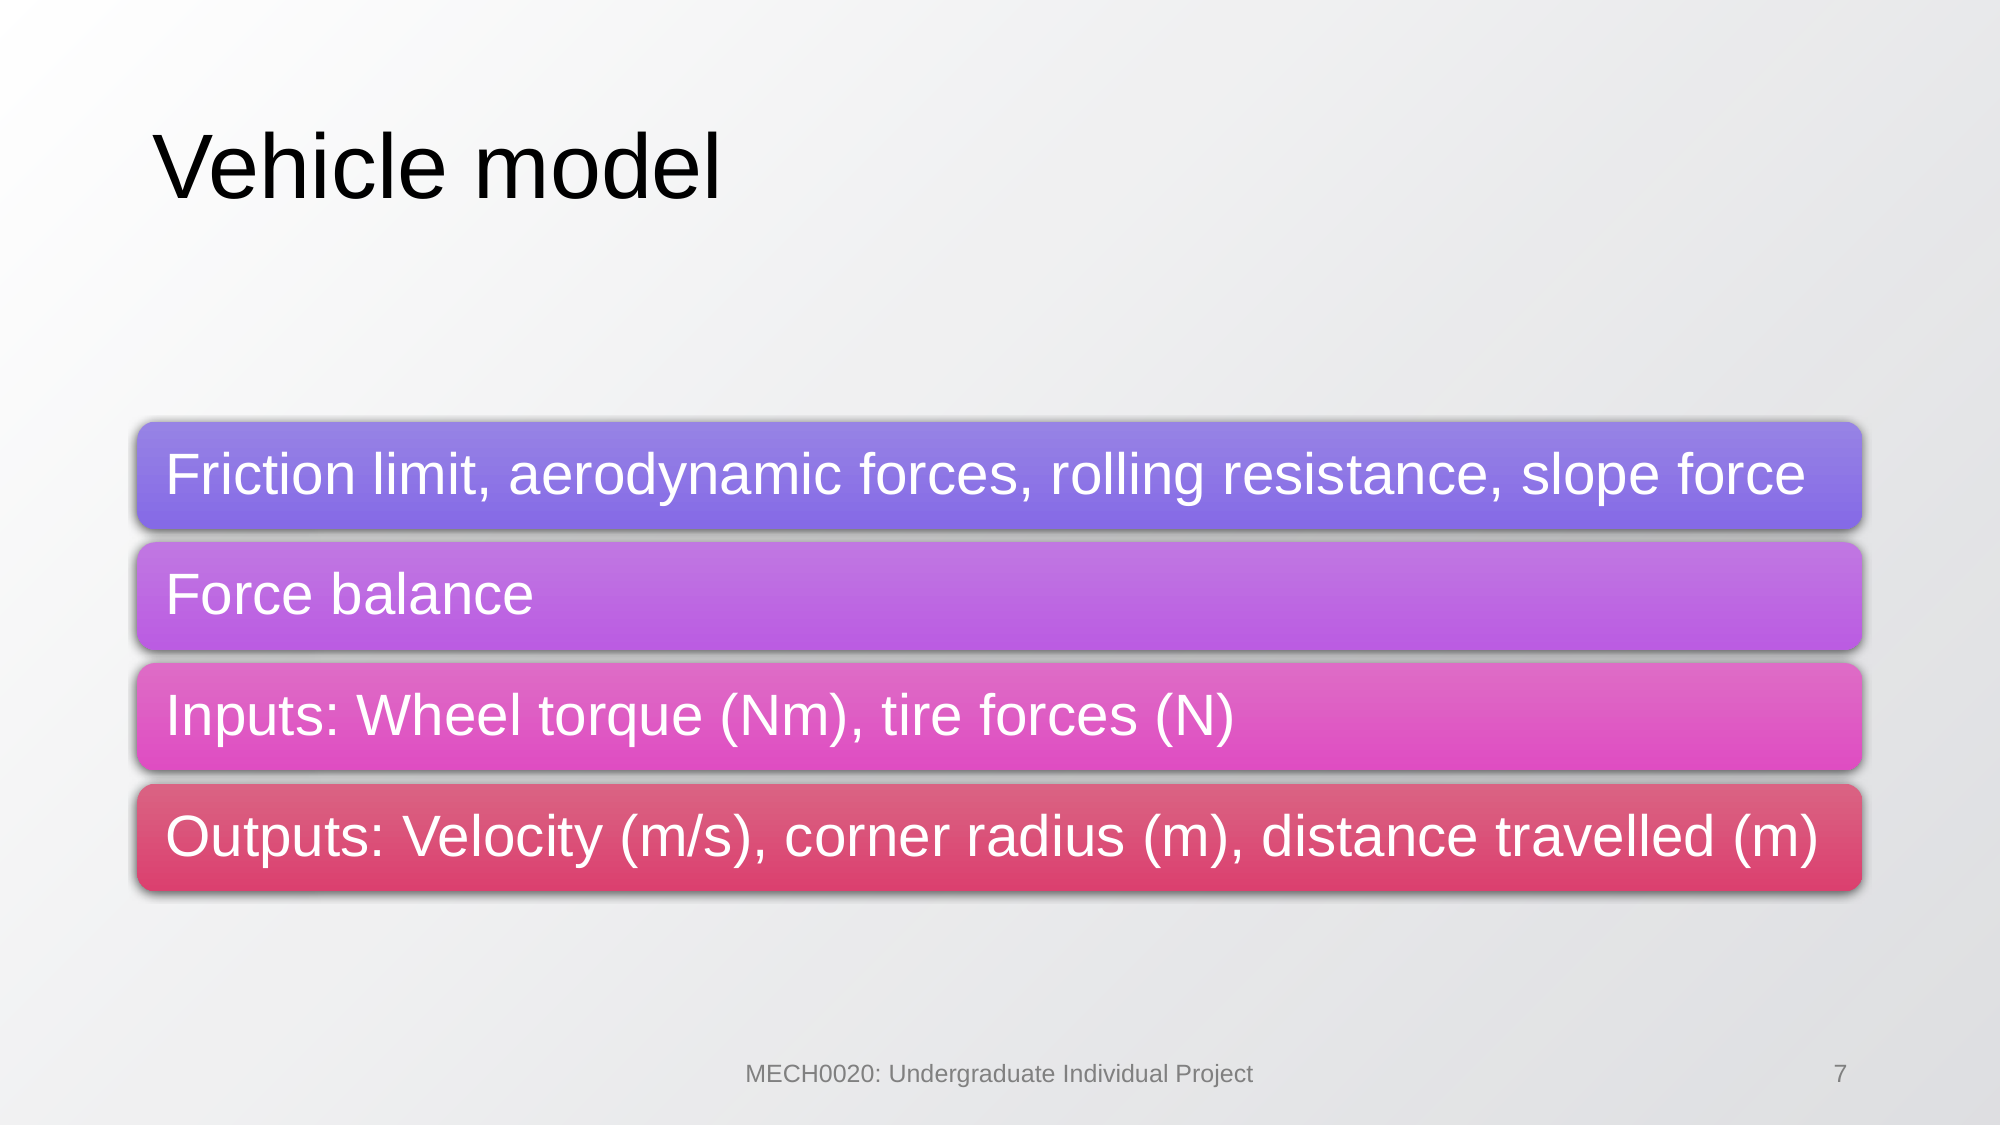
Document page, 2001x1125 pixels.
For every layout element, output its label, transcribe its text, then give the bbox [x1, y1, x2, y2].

text_box [0, 0, 2000, 1125]
title Vehicle model [137, 59, 1863, 278]
footer MECH0020: Undergraduate Individual Project [662, 1042, 1338, 1103]
slide_number 7 [1412, 1042, 1863, 1103]
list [137, 299, 1863, 1014]
